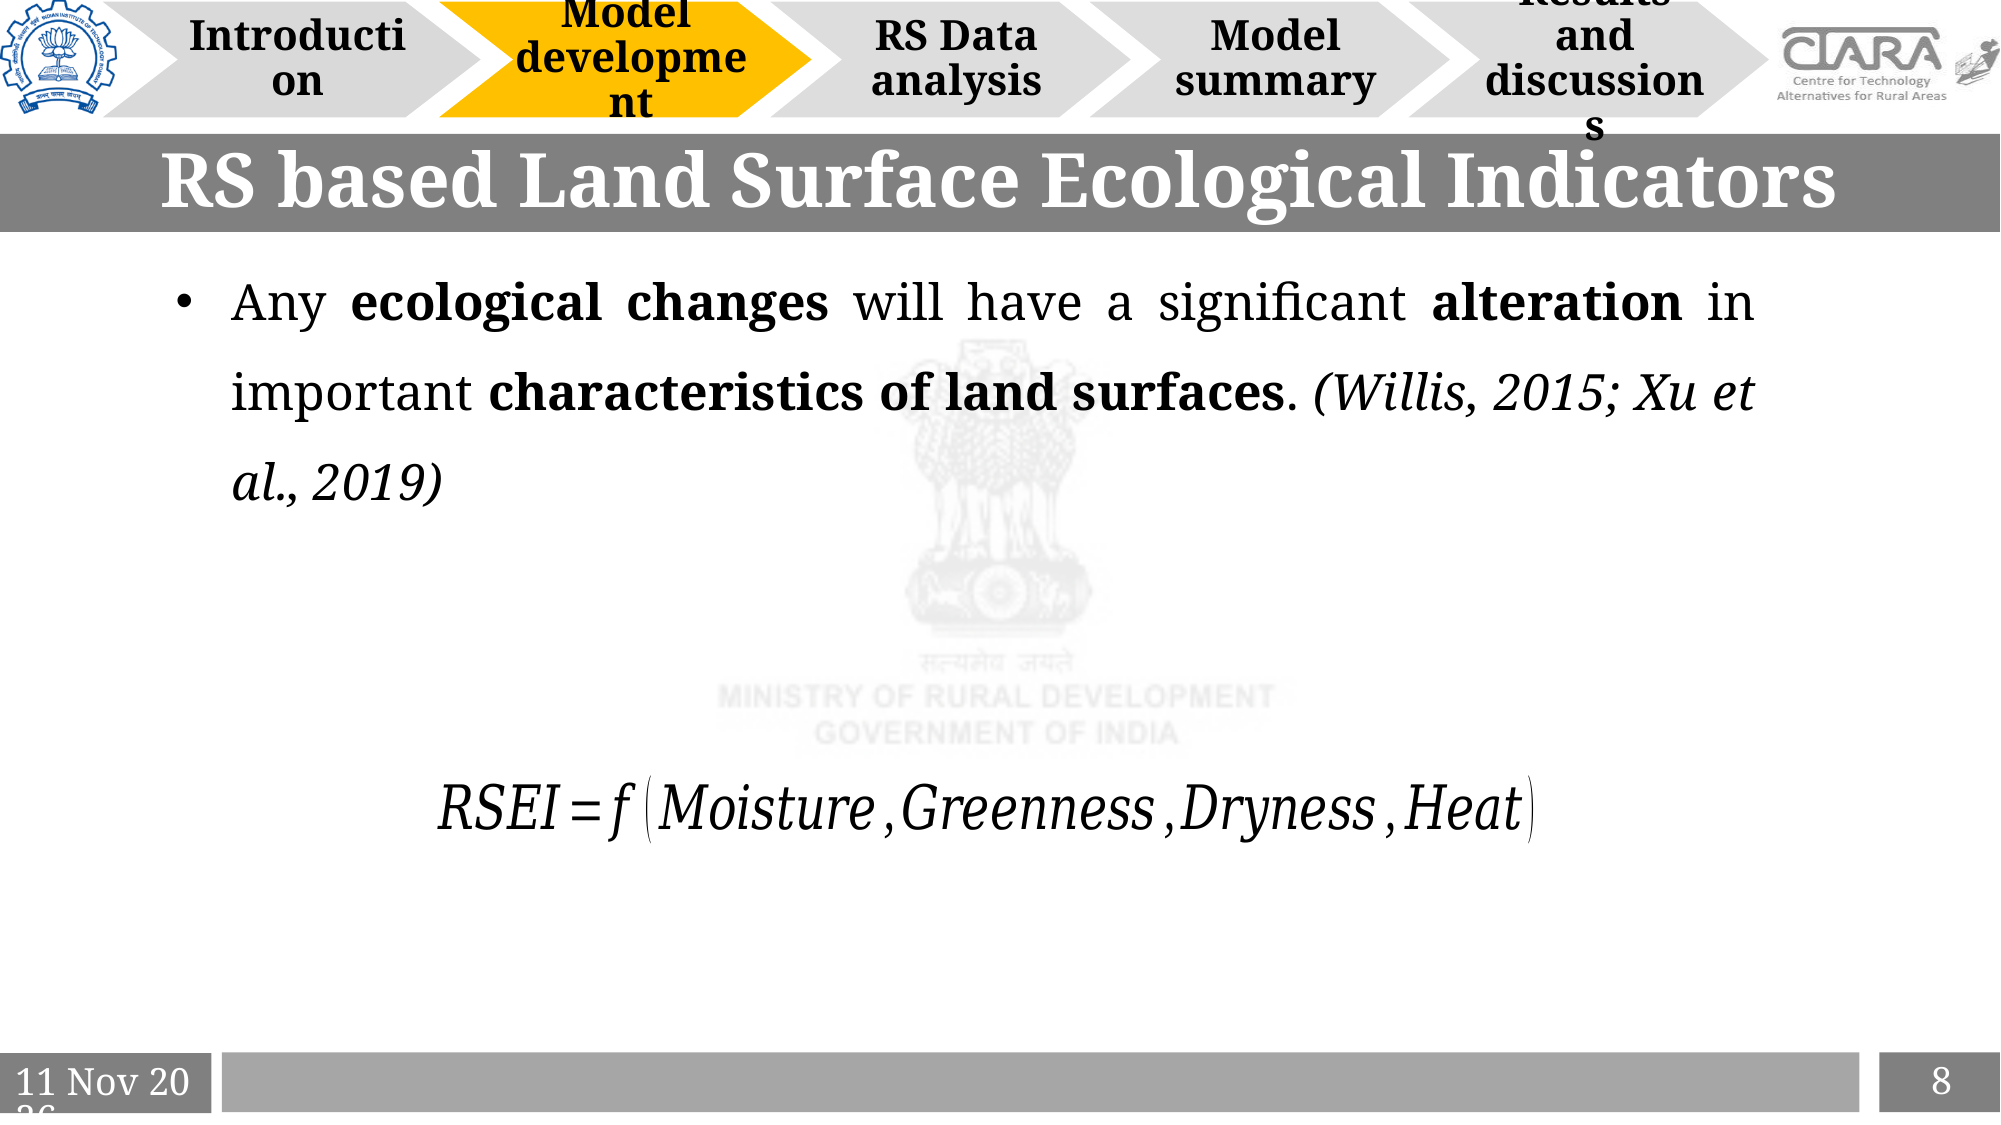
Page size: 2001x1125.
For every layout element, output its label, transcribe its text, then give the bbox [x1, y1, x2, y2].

slide_number 8 [1879, 1052, 2000, 1113]
slide_number 6-Apr-21 [0, 1053, 212, 1114]
text_box Model development [432, 0, 816, 120]
title RS based Land Surface Ecological Indicators [0, 133, 2000, 232]
picture [1777, 0, 2000, 129]
text_box Results and discussions [1402, 0, 1773, 120]
text_box RS Data analysis [764, 0, 1135, 120]
picture [0, 0, 117, 114]
text_box Model summary [1083, 0, 1454, 120]
text_box Introduction [96, 0, 485, 120]
text_box Any ecological changes will have a significant alteration in important characteristics of land surfaces. (Willis, 2015; Xu et al., 2019) [160, 233, 1771, 519]
footer [221, 1052, 1860, 1113]
